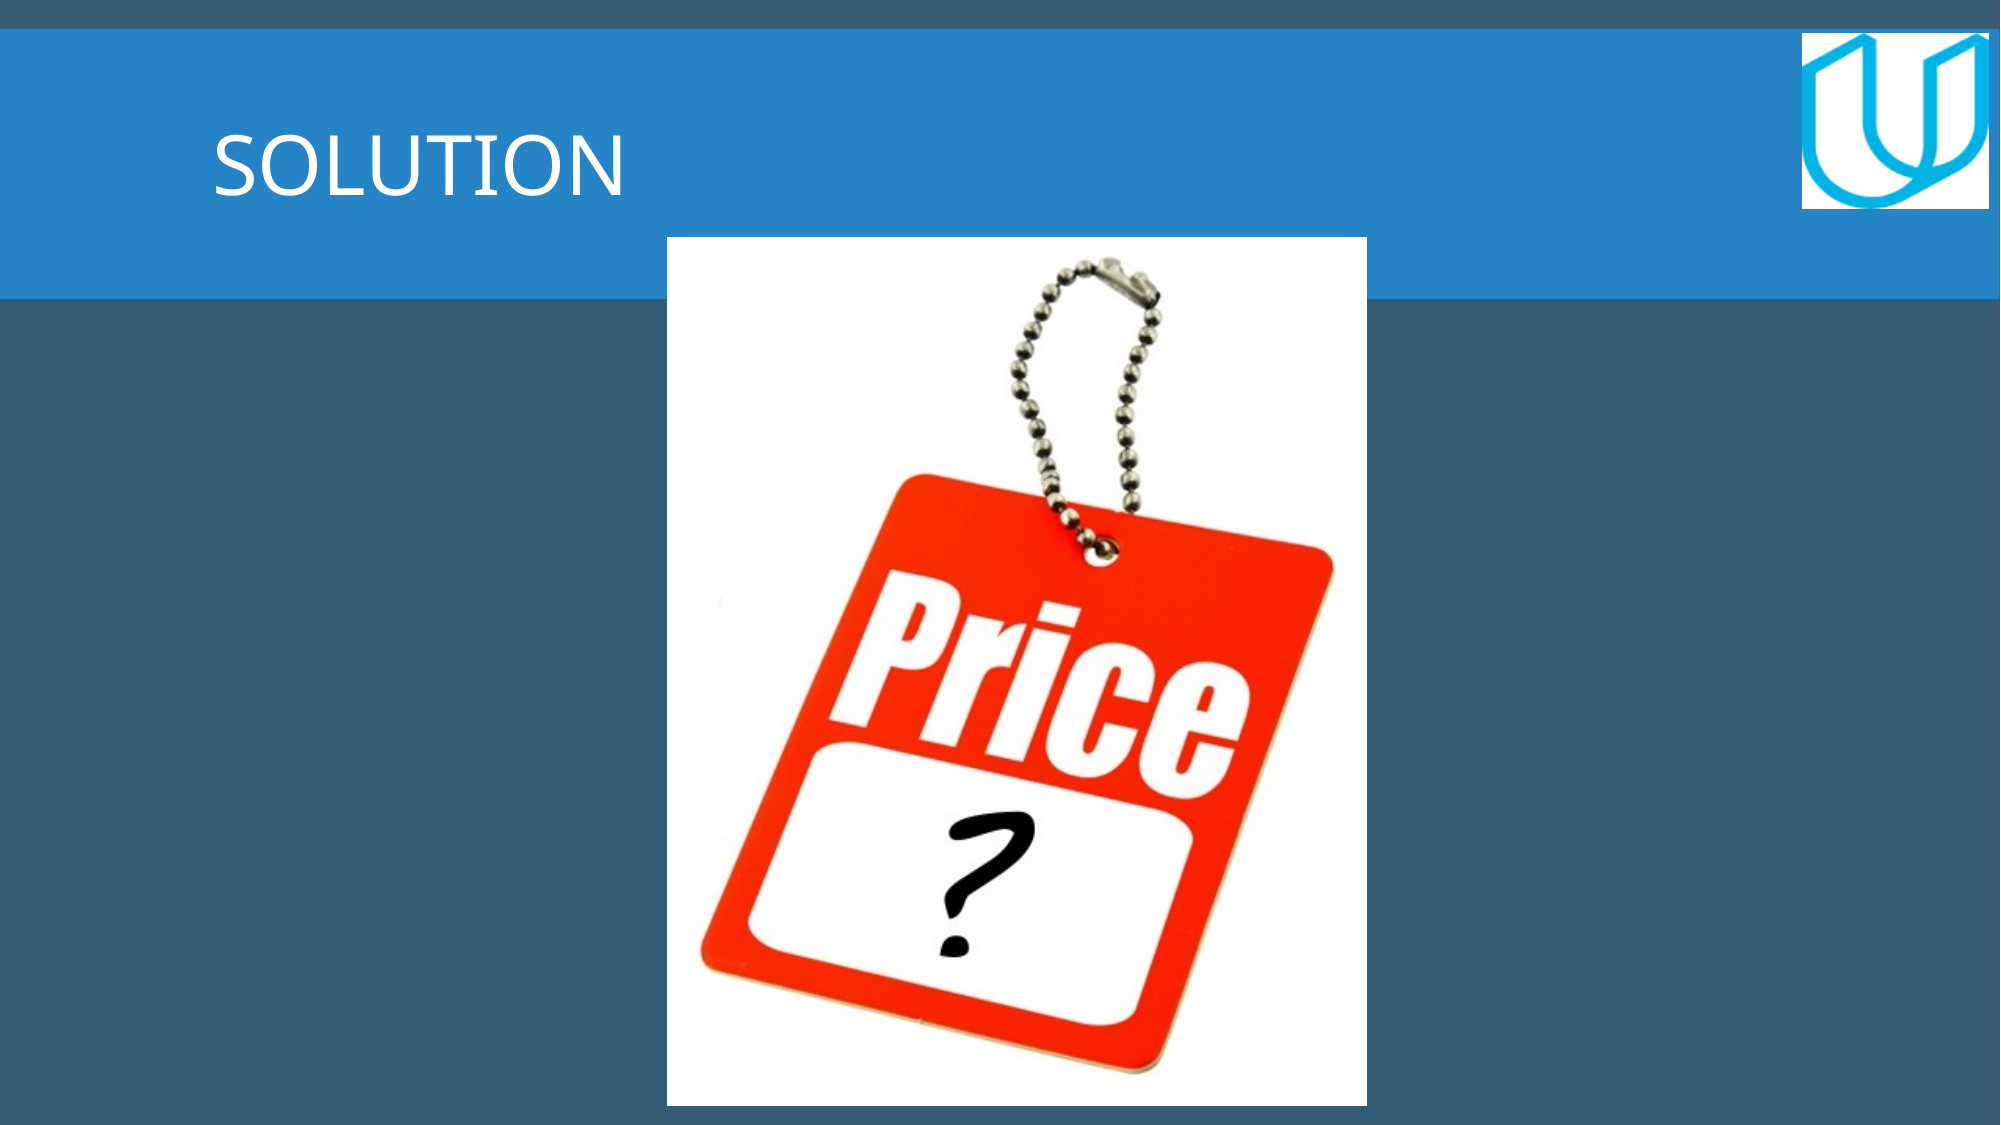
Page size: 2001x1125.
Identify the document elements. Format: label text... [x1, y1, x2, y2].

picture [1876, 124, 1989, 209]
picture [1802, 33, 1989, 167]
picture [1933, 47, 1974, 167]
picture [1803, 159, 1866, 209]
picture [667, 236, 1367, 1107]
picture [1816, 47, 1912, 197]
title Solution [197, 46, 1803, 295]
